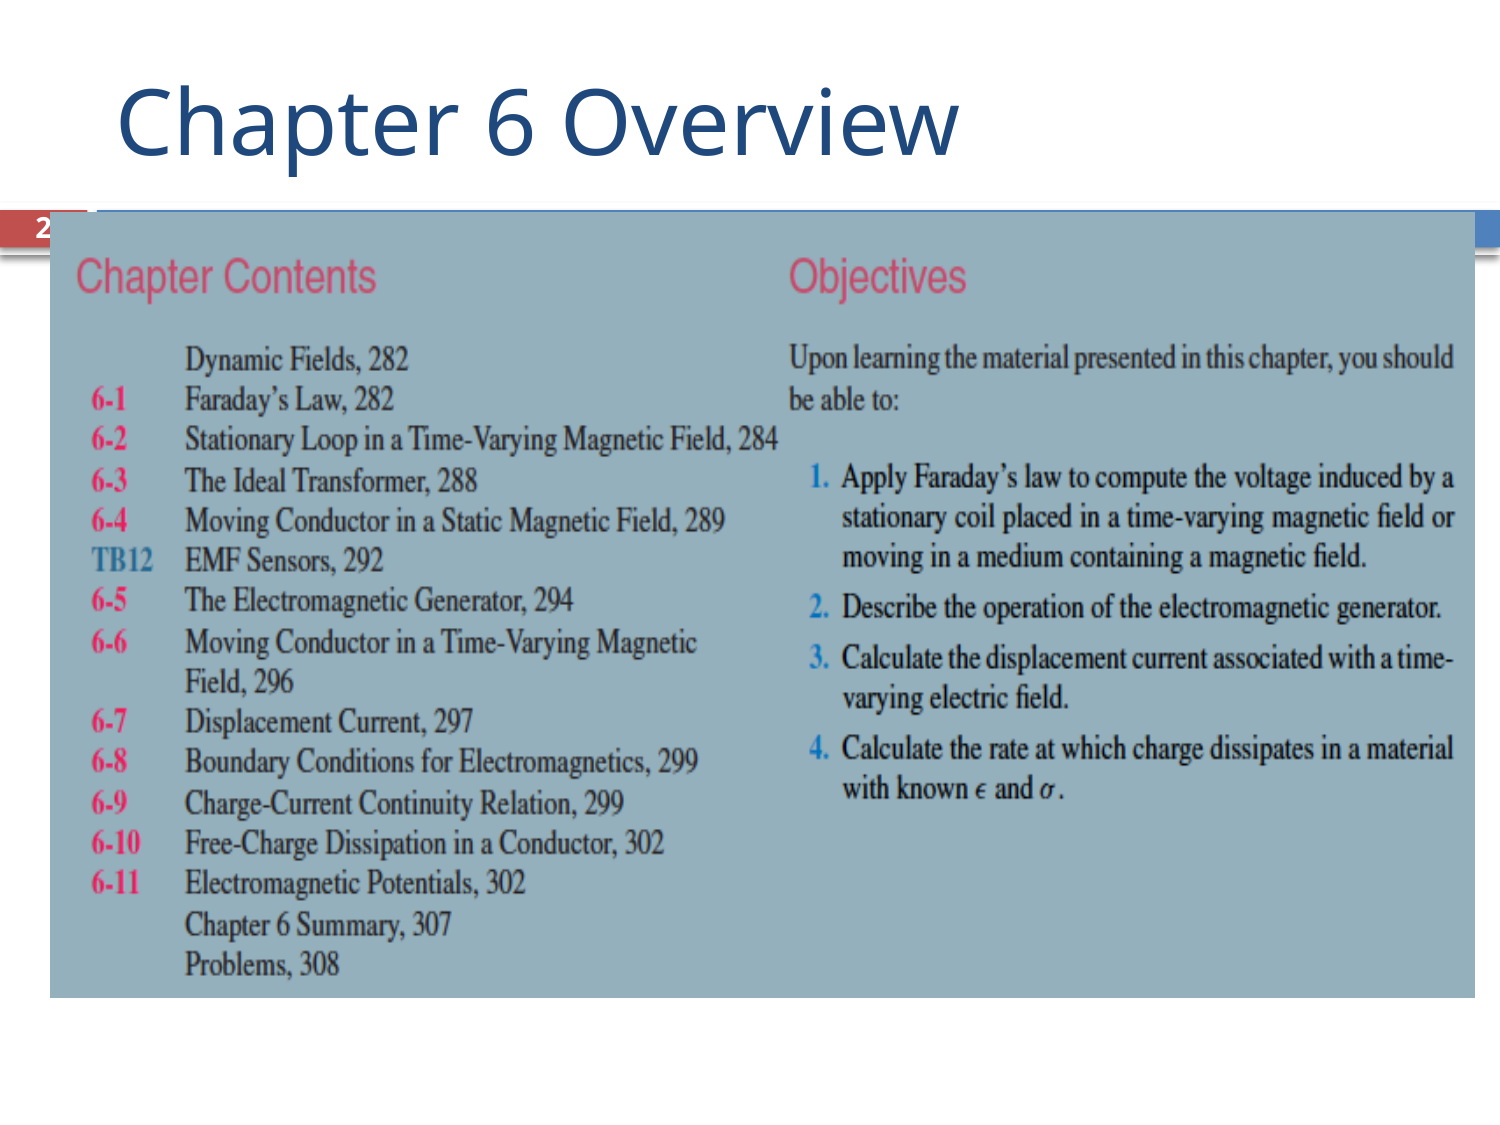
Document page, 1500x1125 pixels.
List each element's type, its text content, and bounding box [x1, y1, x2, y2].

title Chapter 6 Overview [100, 37, 1438, 200]
slide_number 2 [0, 208, 88, 249]
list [49, 212, 1475, 999]
